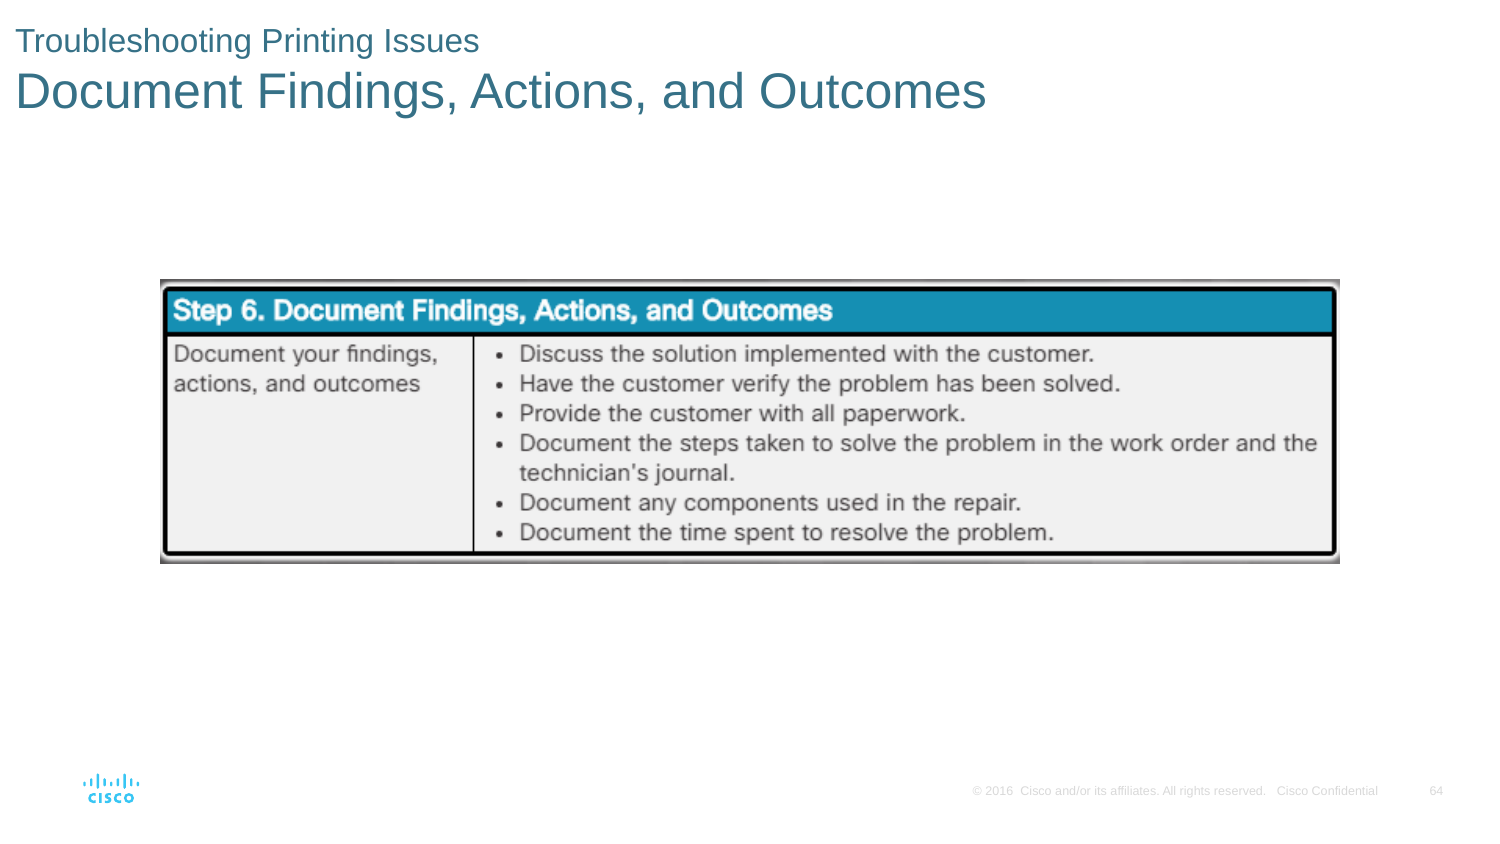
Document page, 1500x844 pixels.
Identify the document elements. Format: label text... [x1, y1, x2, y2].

picture [160, 279, 1340, 565]
title Troubleshooting Printing Issues Document Findings, Actions, and Outcomes [0, 6, 1500, 131]
